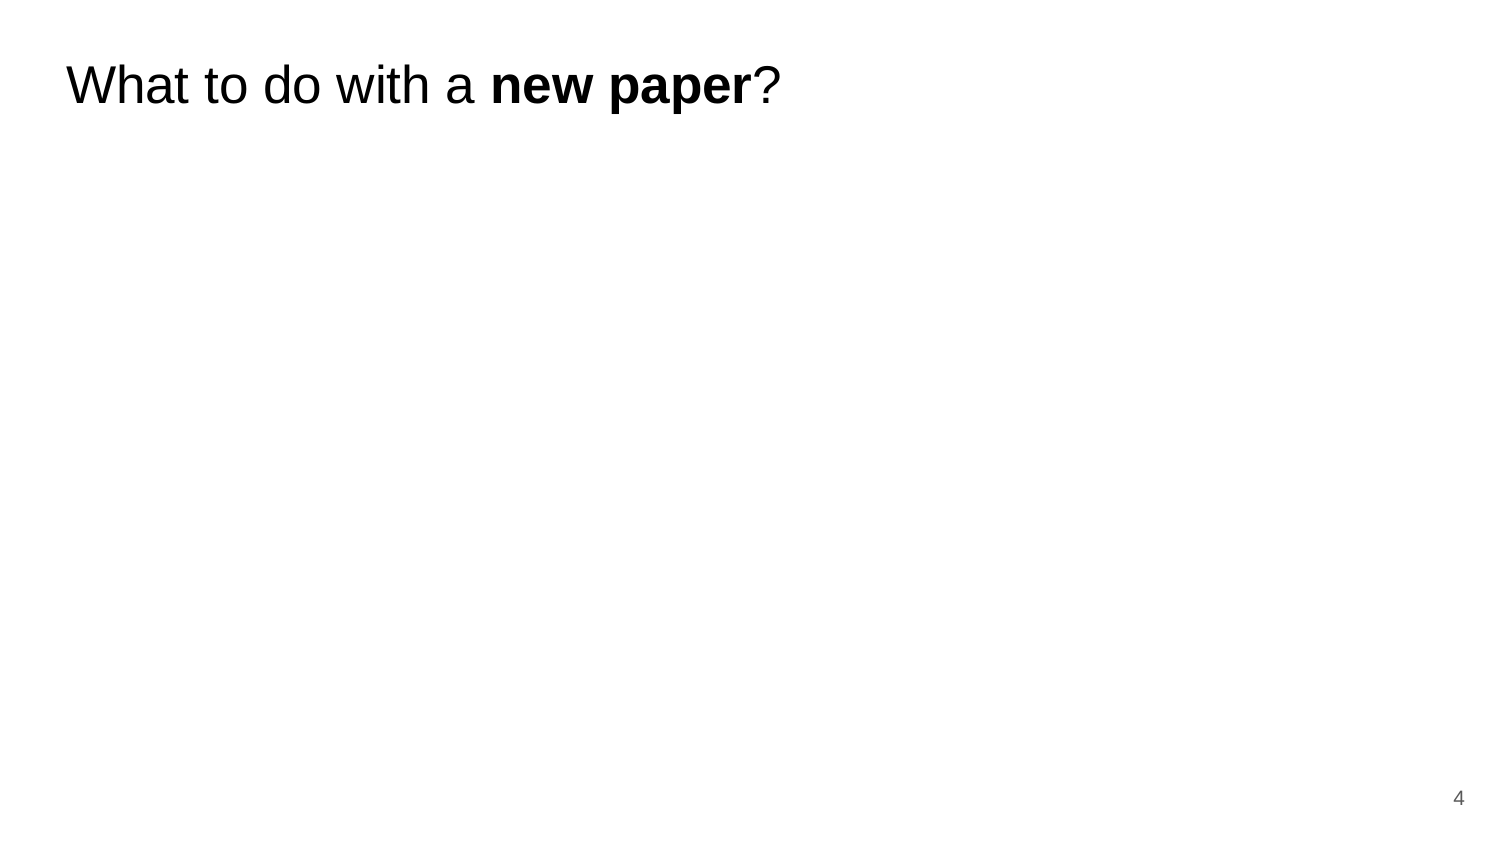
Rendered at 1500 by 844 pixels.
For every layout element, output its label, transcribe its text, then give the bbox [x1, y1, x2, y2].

title What to do with a new paper? [51, 35, 1449, 130]
slide_number ‹#› [1389, 764, 1480, 830]
